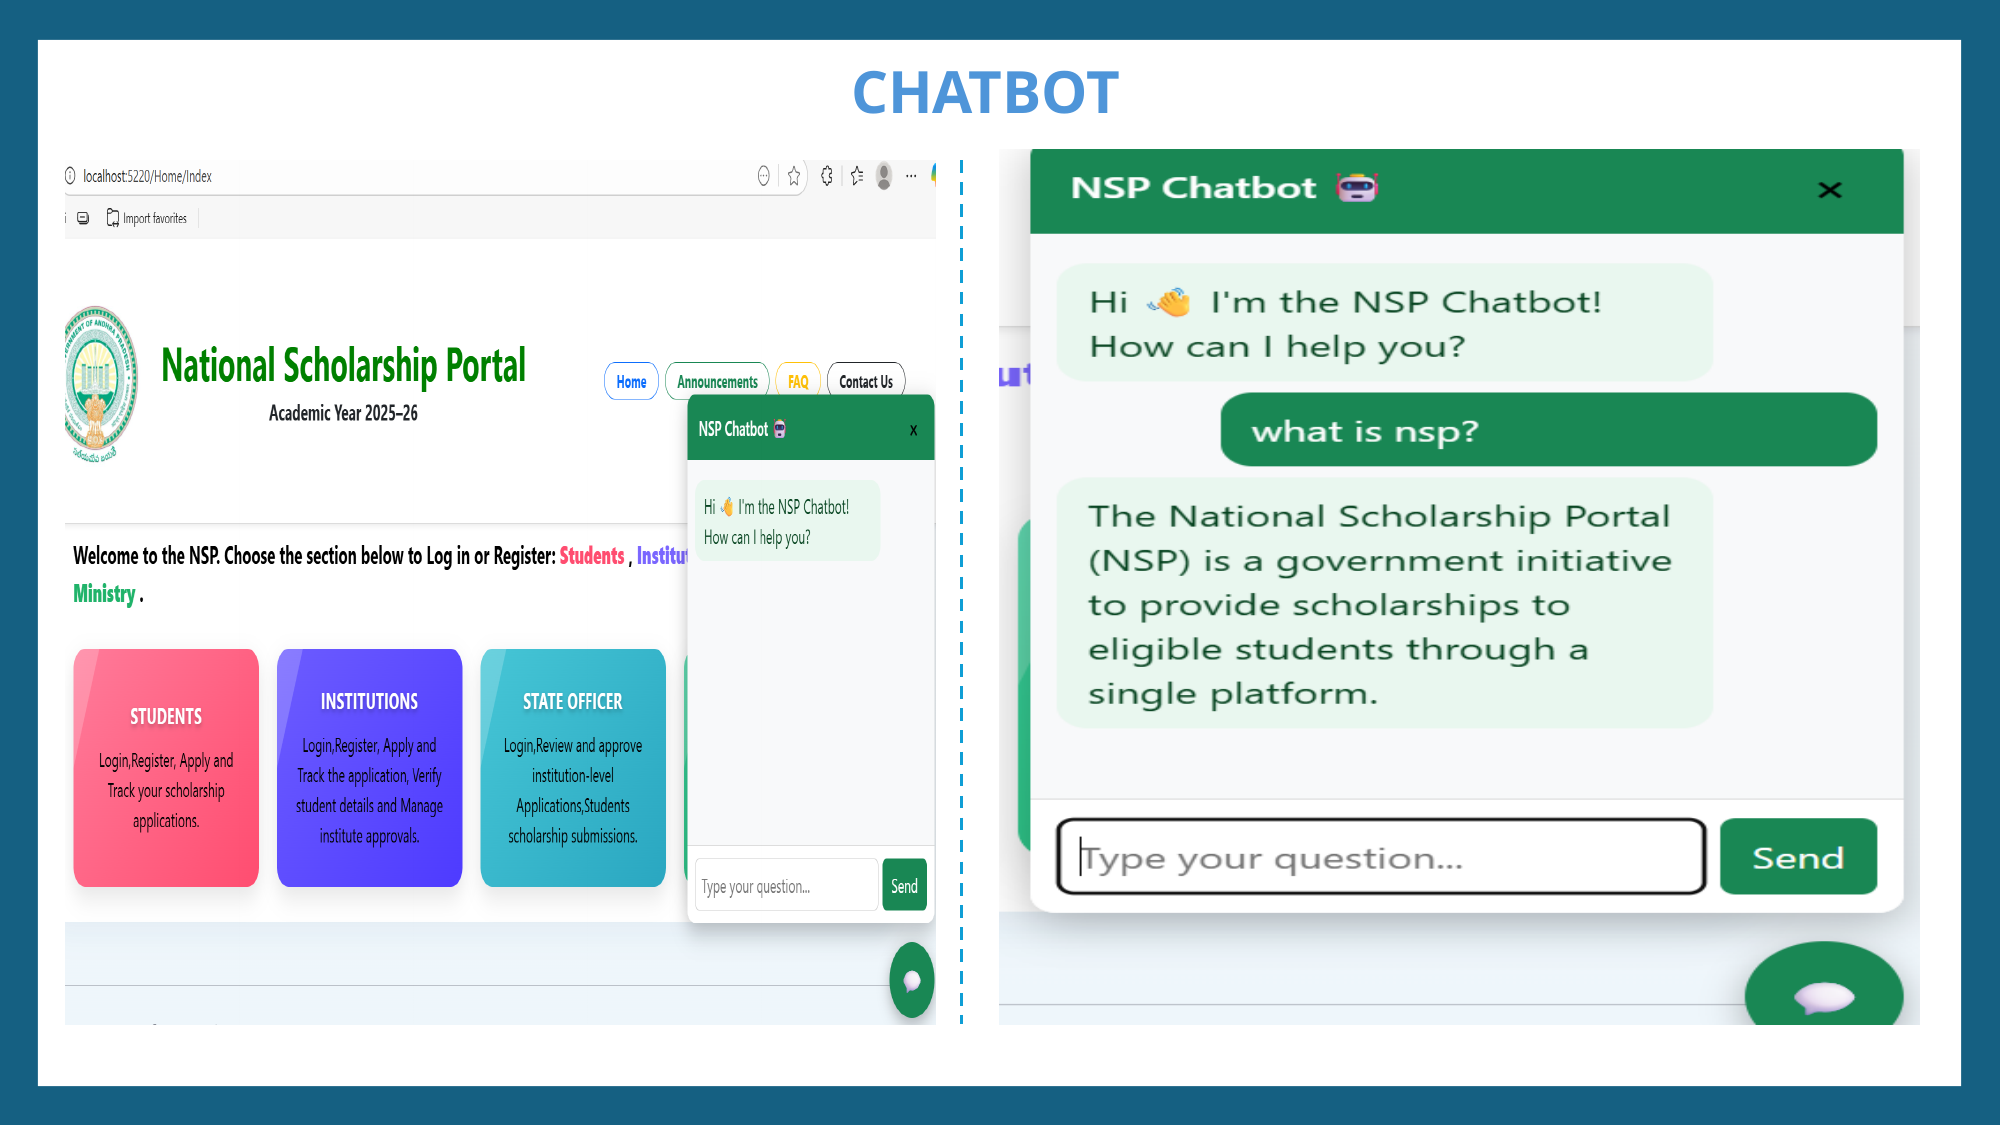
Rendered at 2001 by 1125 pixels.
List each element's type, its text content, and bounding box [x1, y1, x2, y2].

picture [999, 149, 1920, 1025]
picture [65, 160, 937, 1025]
text_box CHATBOT [68, 48, 1903, 133]
